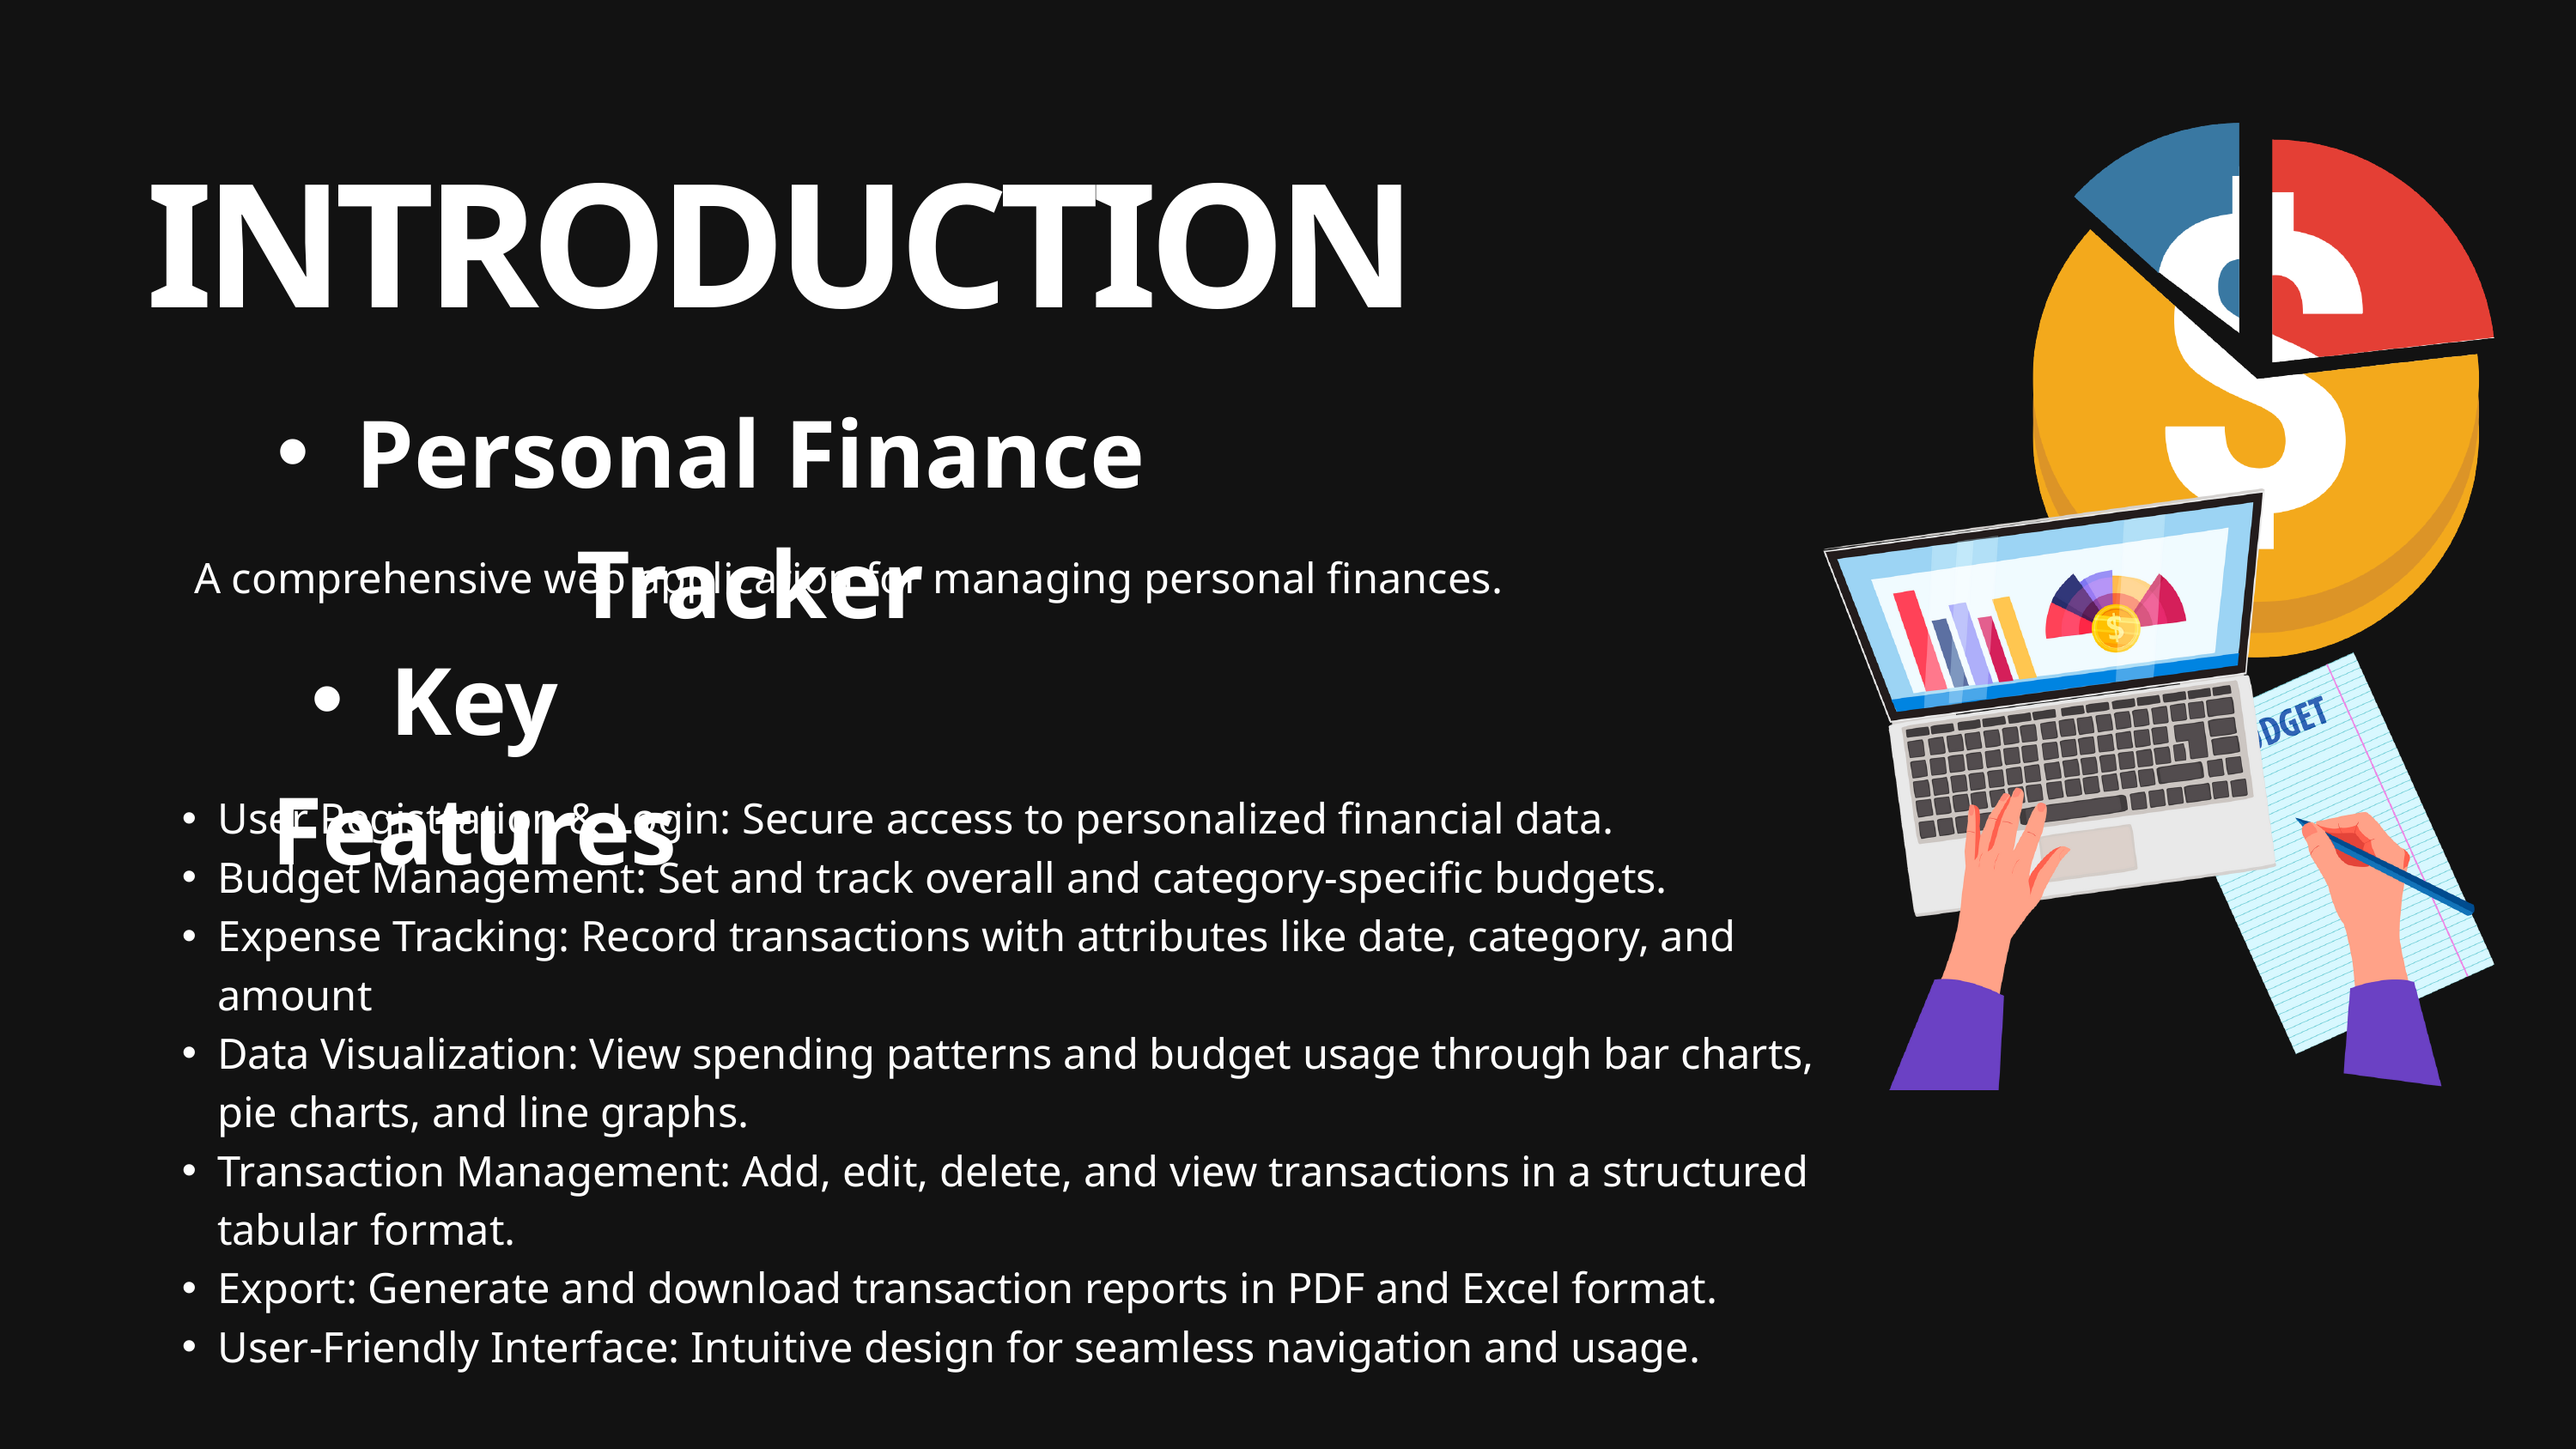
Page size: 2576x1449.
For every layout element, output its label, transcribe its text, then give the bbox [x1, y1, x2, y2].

text_box INTRODUCTION [146, 170, 1577, 343]
text_box A comprehensive web application for managing personal finances. [180, 543, 1516, 661]
text_box [2032, 123, 2495, 658]
text_box Personal Finance Tracker [21, 376, 1322, 623]
text_box [1823, 488, 2494, 1090]
text_box User Registration & Login: Secure access to personalized financial data. Budget Management: Set and track overall and category-specific budgets. Expense Tracking: Record transactions with attributes like date, category, and amount Data Visualization: View spending patterns and budget usage through bar charts, pie charts, and line graphs. Transaction Management: Add, edit, delete, and view transactions in a structured tabular format. Export: Generate and download transaction reports in PDF and Excel format. User-Friendly Interface: Intuitive design for seamless navigation and usage. [146, 784, 1866, 1372]
text_box Key Features [21, 623, 769, 884]
